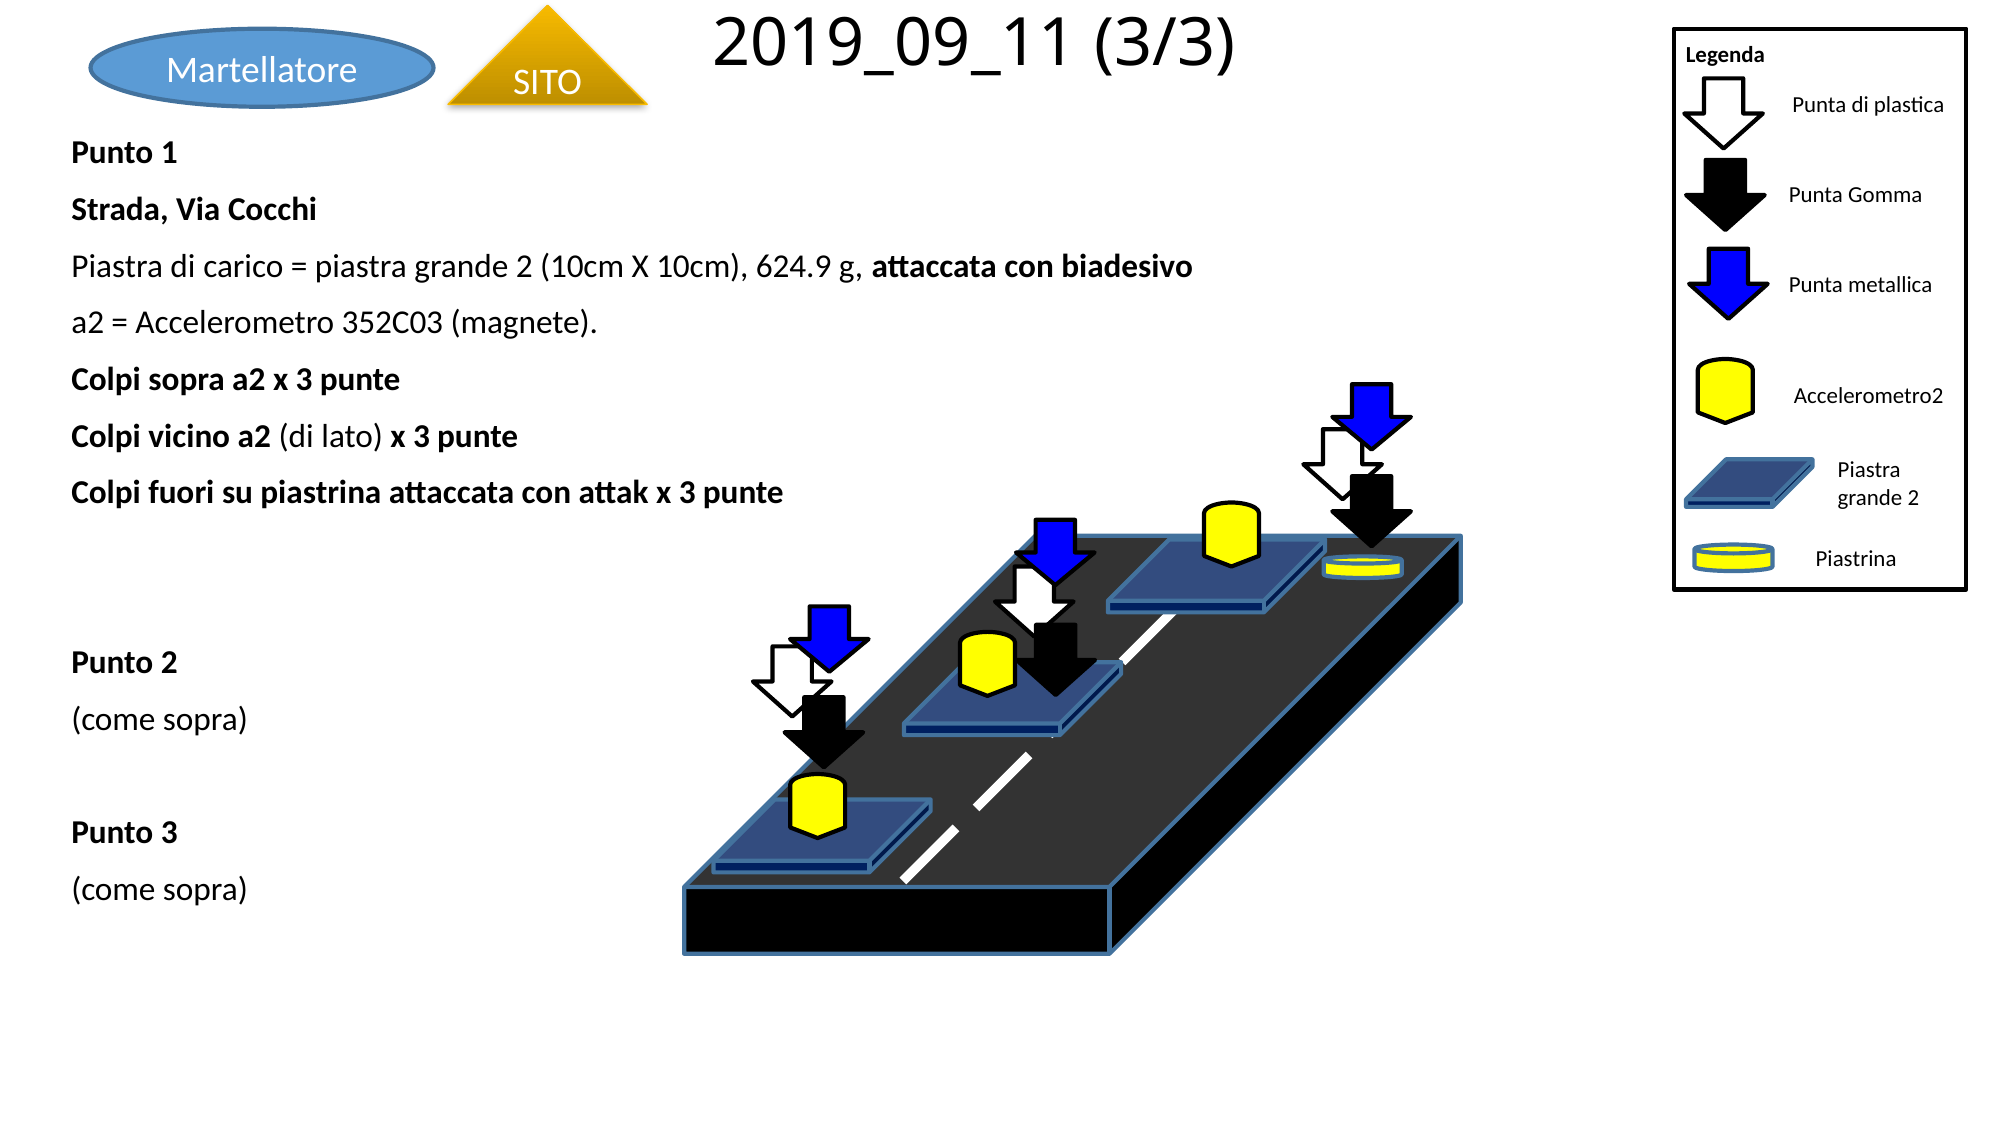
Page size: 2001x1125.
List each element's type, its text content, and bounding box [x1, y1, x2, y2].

text_box [1684, 157, 1767, 232]
text_box [711, 797, 933, 875]
text_box Accelerometro2 [1779, 373, 1974, 416]
text_box [682, 533, 1463, 956]
text_box Piastrina [1800, 535, 1944, 578]
text_box [1122, 654, 1130, 662]
text_box [788, 771, 848, 841]
text_box SITO [447, 4, 648, 106]
text_box 2019_09_17 (2/2) [692, 538, 1454, 884]
text_box [1682, 76, 1765, 151]
text_box Punta metallica [1773, 262, 1969, 305]
text_box [1014, 622, 1098, 697]
text_box [1693, 462, 1805, 497]
text_box [788, 604, 871, 674]
text_box [993, 564, 1076, 639]
text_box [1143, 630, 1154, 641]
text_box Punta di plastica [1777, 82, 1972, 125]
text_box [1201, 500, 1262, 569]
text_box [1321, 554, 1404, 581]
text_box [957, 629, 1018, 698]
text_box [1672, 27, 1968, 592]
text_box [911, 665, 1114, 721]
text_box [1692, 542, 1775, 574]
text_box Punto 1 Strada, Via Cocchi Piastra di carico = piastra grande 2 (10cm X 10cm), 624.9 g, attaccata con biadesivo a2 = Accelerometro 352C03 (magnete). Colpi sopra a2 x 3 punte Colpi vicino a2 (di lato) x 3 punte Colpi fuori su piastrina attaccata con attak x 3 punte Punto 2 (come sopra) Punto 3 (come sopra) [56, 127, 1946, 1107]
text_box [721, 802, 924, 858]
text_box [1155, 618, 1166, 629]
text_box 2019_09_11 (3/3) [0, 0, 2000, 128]
text_box [1330, 382, 1413, 452]
text_box [1330, 474, 1413, 548]
text_box Punta Gomma [1773, 172, 1969, 215]
text_box [1105, 537, 1328, 615]
text_box [782, 695, 866, 769]
text_box Martellatore [88, 26, 436, 109]
text_box Legenda [1671, 32, 1866, 75]
text_box [1695, 356, 1755, 425]
text_box Piastra grande 2 [1822, 447, 1940, 518]
text_box [750, 644, 834, 719]
text_box [1014, 517, 1097, 587]
text_box [1683, 457, 1815, 509]
text_box [1687, 246, 1770, 321]
text_box [1301, 427, 1384, 501]
text_box [1131, 642, 1142, 653]
text_box [901, 660, 1124, 738]
text_box [1115, 542, 1318, 598]
